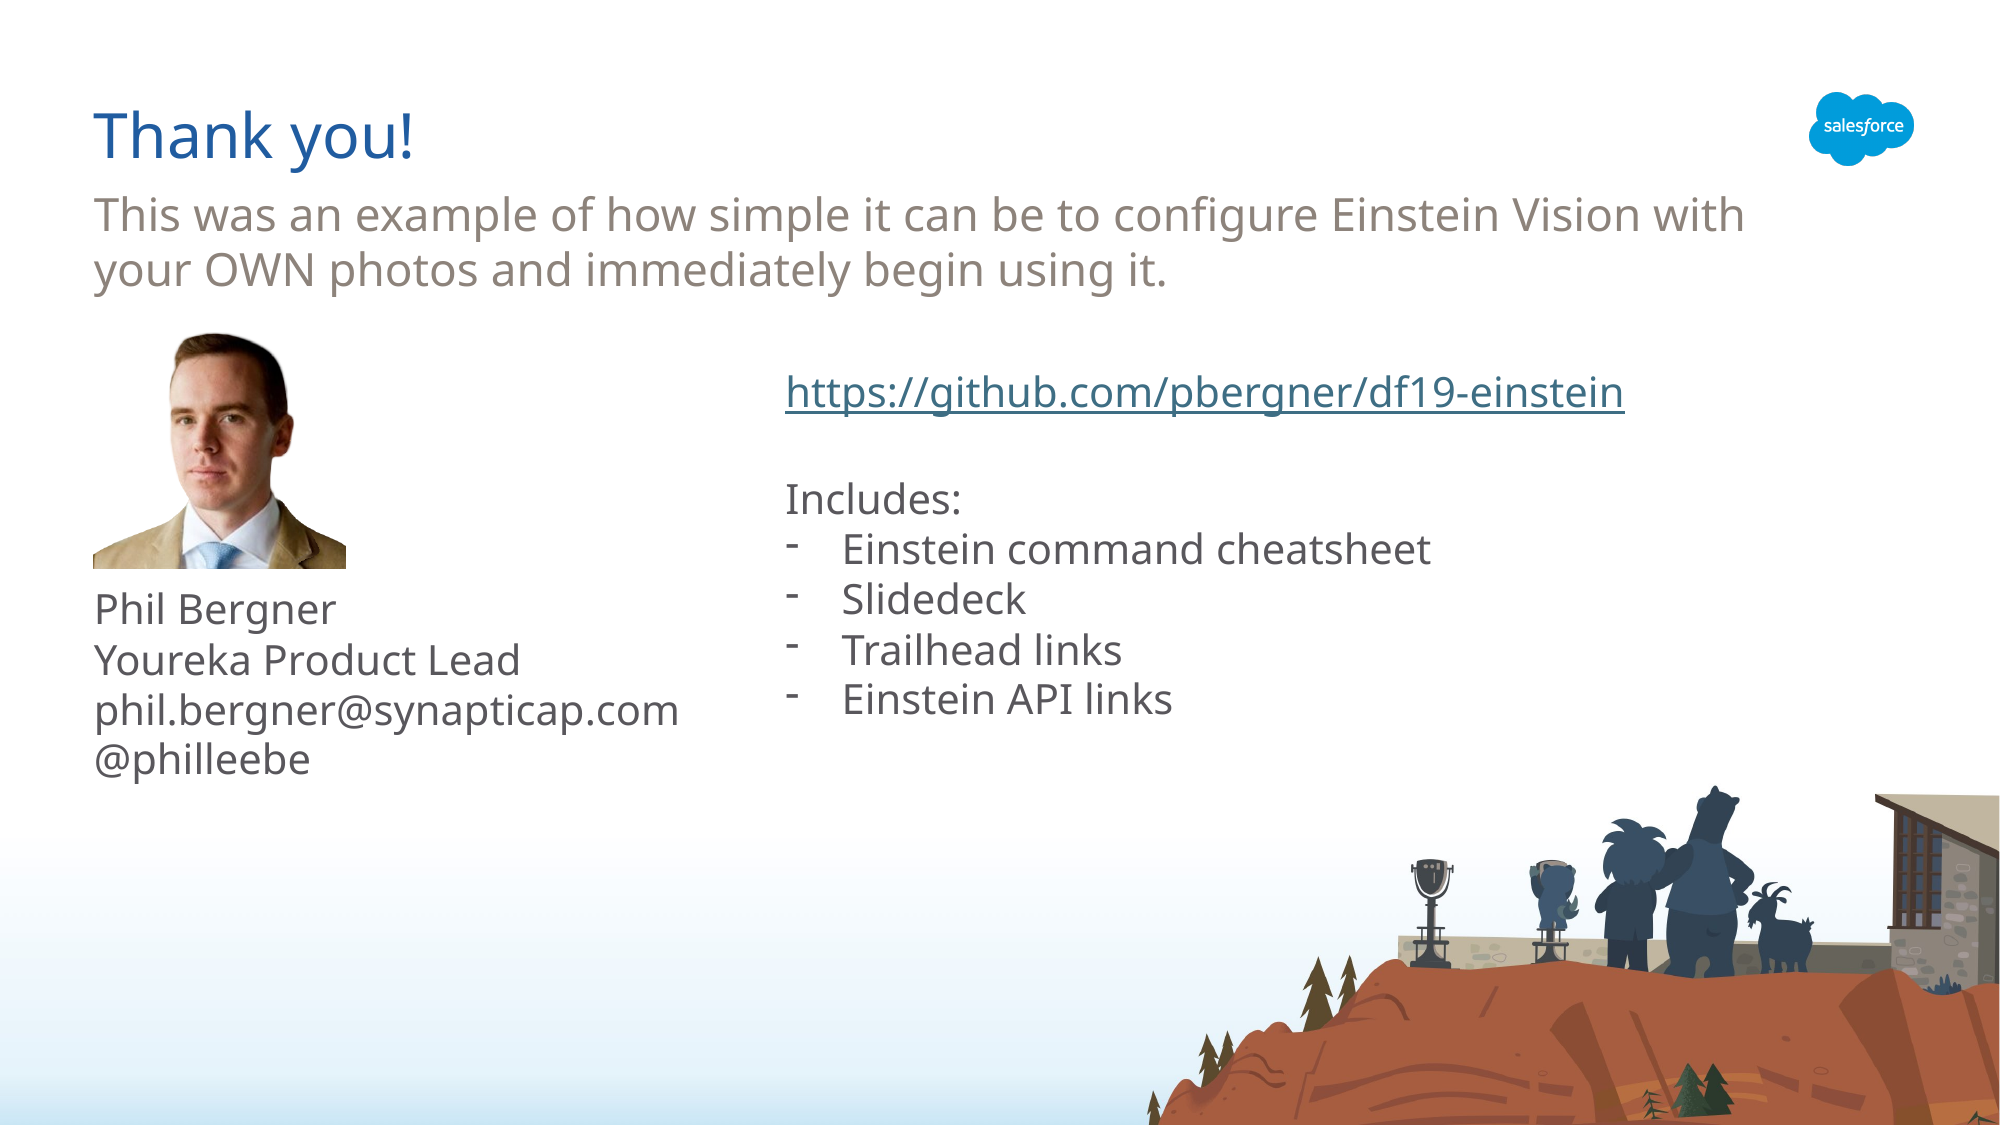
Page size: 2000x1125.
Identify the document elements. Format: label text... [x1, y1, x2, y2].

list This was an example of how simple it can be to configure Einstein Vision with your OWN photos and immediately begin using it. [93, 185, 1774, 297]
picture [0, 0, 2000, 1125]
title Thank you! [93, 10, 1906, 173]
text_box https://github.com/pbergner/df19-einstein Includes: Einstein command cheatsheet Slidedeck Trailhead links Einstein API links [770, 358, 1883, 781]
list Phil Bergner Youreka Product Lead phil.bergner@synapticap.com @philleebe [93, 583, 718, 886]
